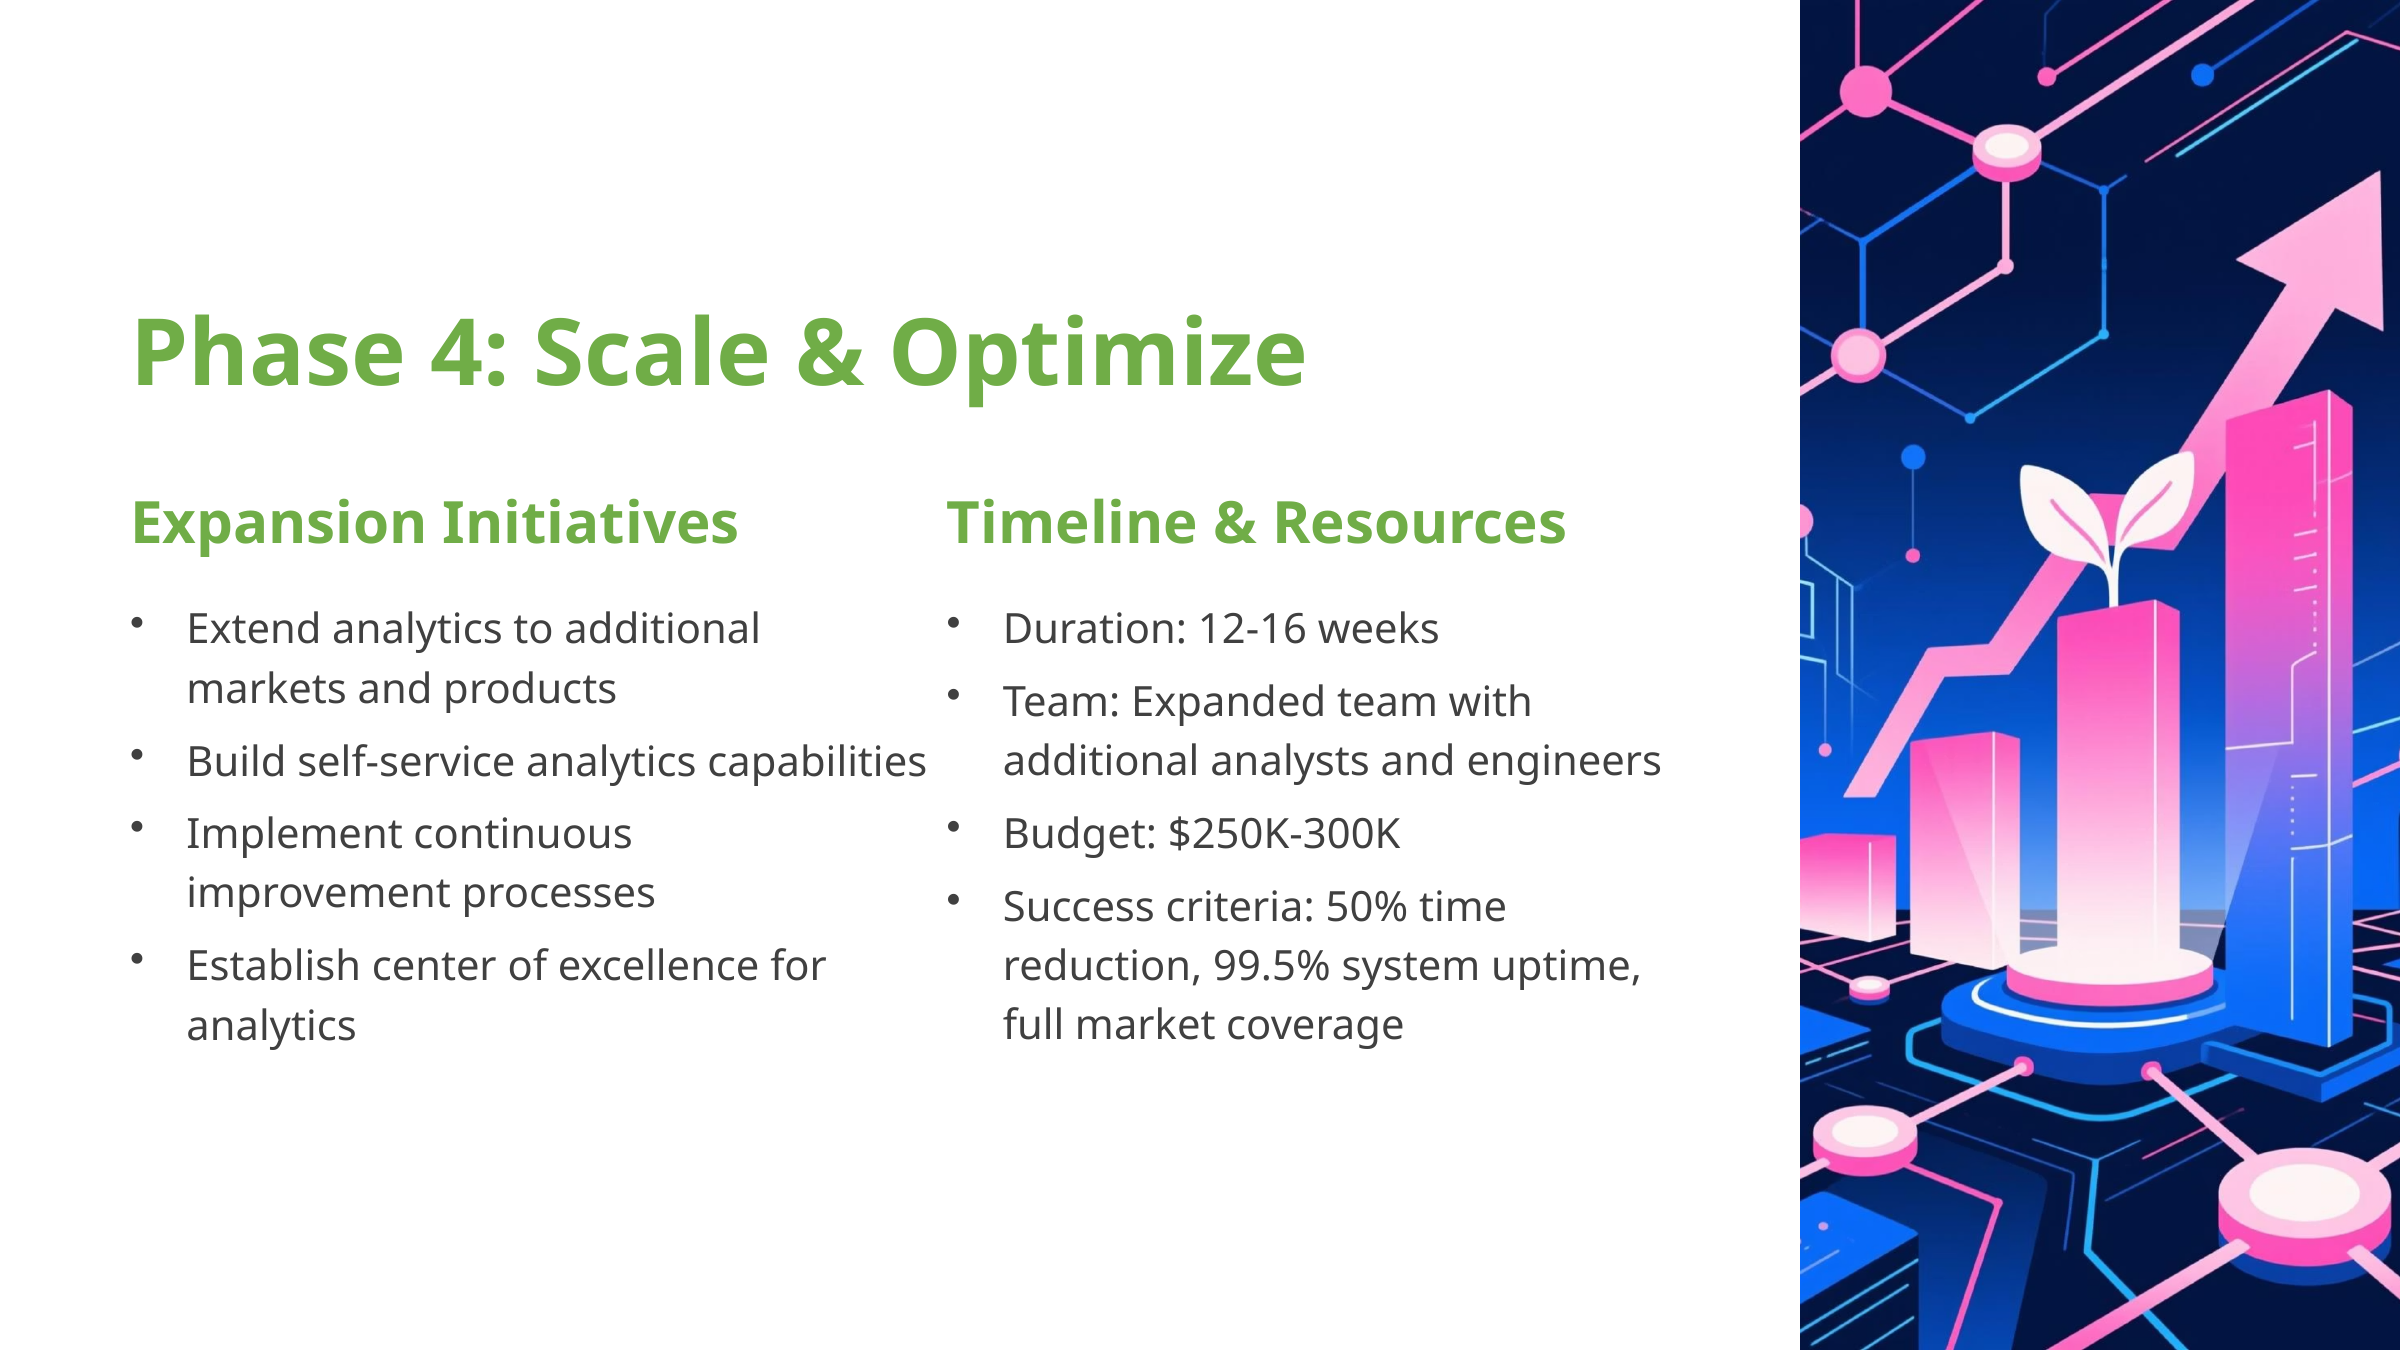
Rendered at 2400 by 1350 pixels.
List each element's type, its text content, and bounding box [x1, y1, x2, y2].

picture [1799, 0, 2400, 1350]
text_box Implement continuous improvement processes [130, 797, 855, 917]
text_box Extend analytics to additional markets and products [130, 592, 855, 712]
text_box Timeline & Resources [946, 497, 1412, 556]
text_box Budget: $250K-300K [946, 797, 1671, 857]
text_box Establish center of excellence for analytics [130, 929, 855, 1049]
text_box Success criteria: 50% time reduction, 99.5% system uptime, full market coverage [946, 870, 1671, 1049]
text_box Expansion Initiatives [130, 497, 596, 556]
text_box Team: Expanded team with additional analysts and engineers [946, 665, 1671, 785]
text_box Phase 4: Scale & Optimize [130, 288, 1079, 405]
text_box Build self-service analytics capabilities [130, 724, 855, 785]
text_box Duration: 12-16 weeks [946, 592, 1671, 653]
